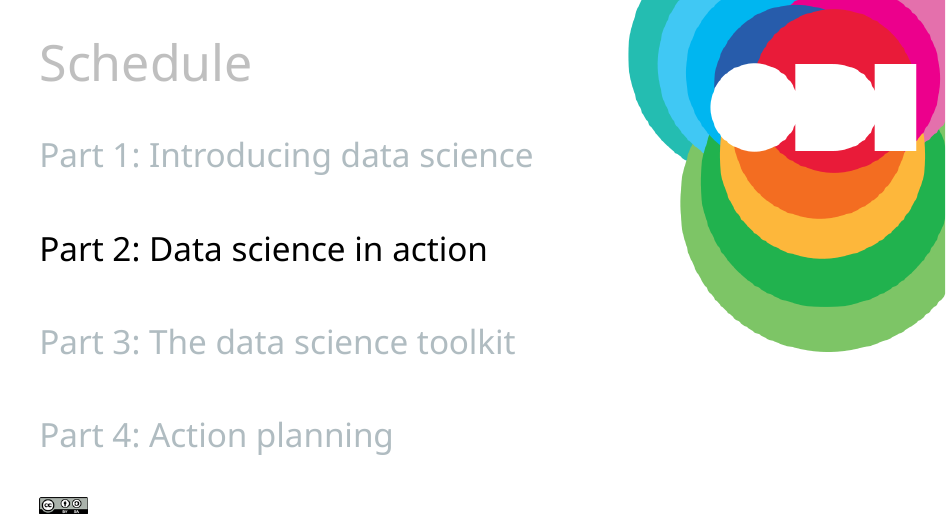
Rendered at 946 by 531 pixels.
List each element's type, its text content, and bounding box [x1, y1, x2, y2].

picture [458, 0, 946, 360]
list Part 1: Introducing data science Part 2: Data science in action Part 3: The data science toolkit Part 4: Action planning [24, 127, 632, 445]
title Schedule [24, 22, 600, 100]
picture [39, 497, 88, 514]
